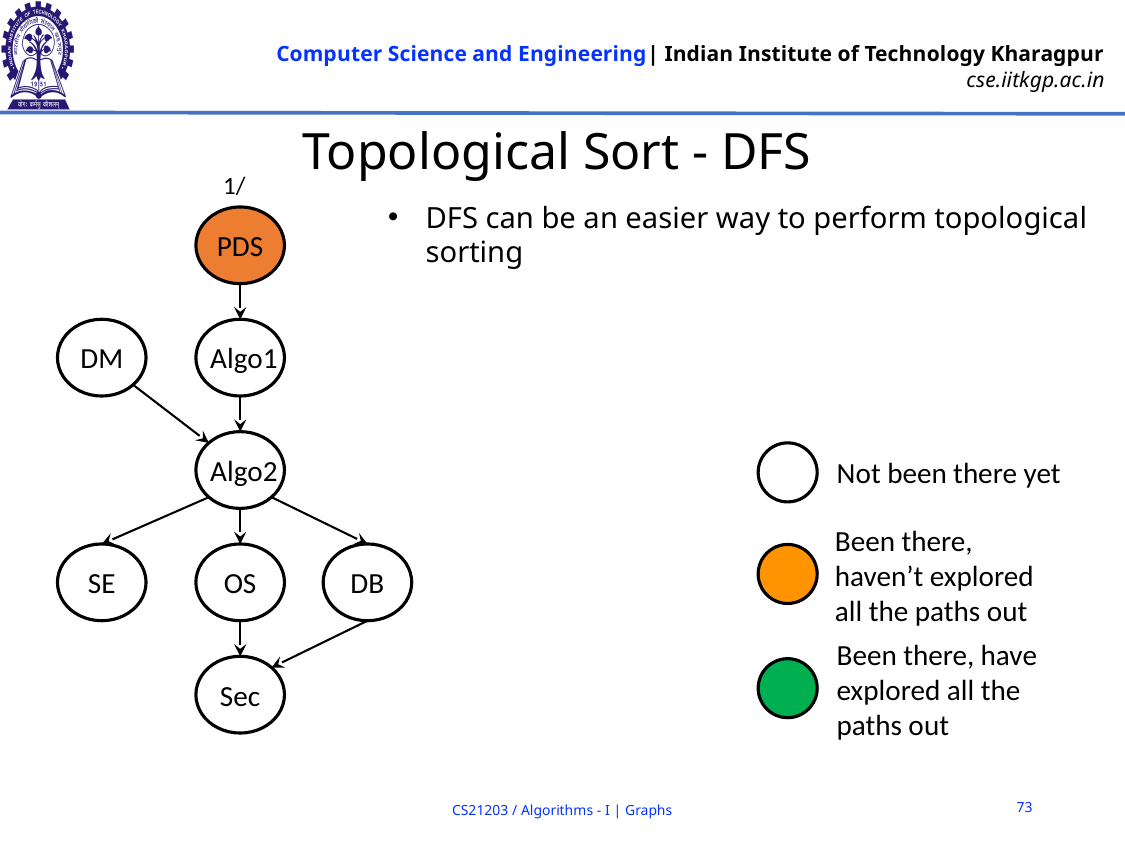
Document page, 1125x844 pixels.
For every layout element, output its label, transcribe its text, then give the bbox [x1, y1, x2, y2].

title Topological Sort - DFS [35, 78, 1078, 221]
text_box DFS can be an easier way to perform topological sorting [373, 193, 1106, 376]
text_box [57, 206, 412, 734]
picture [1, 1, 74, 110]
text_box 1/ [208, 161, 261, 206]
footer CS21203 / Algorithms - I | Graphs [185, 787, 940, 833]
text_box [758, 442, 1078, 751]
slide_number 73 [992, 785, 1048, 831]
